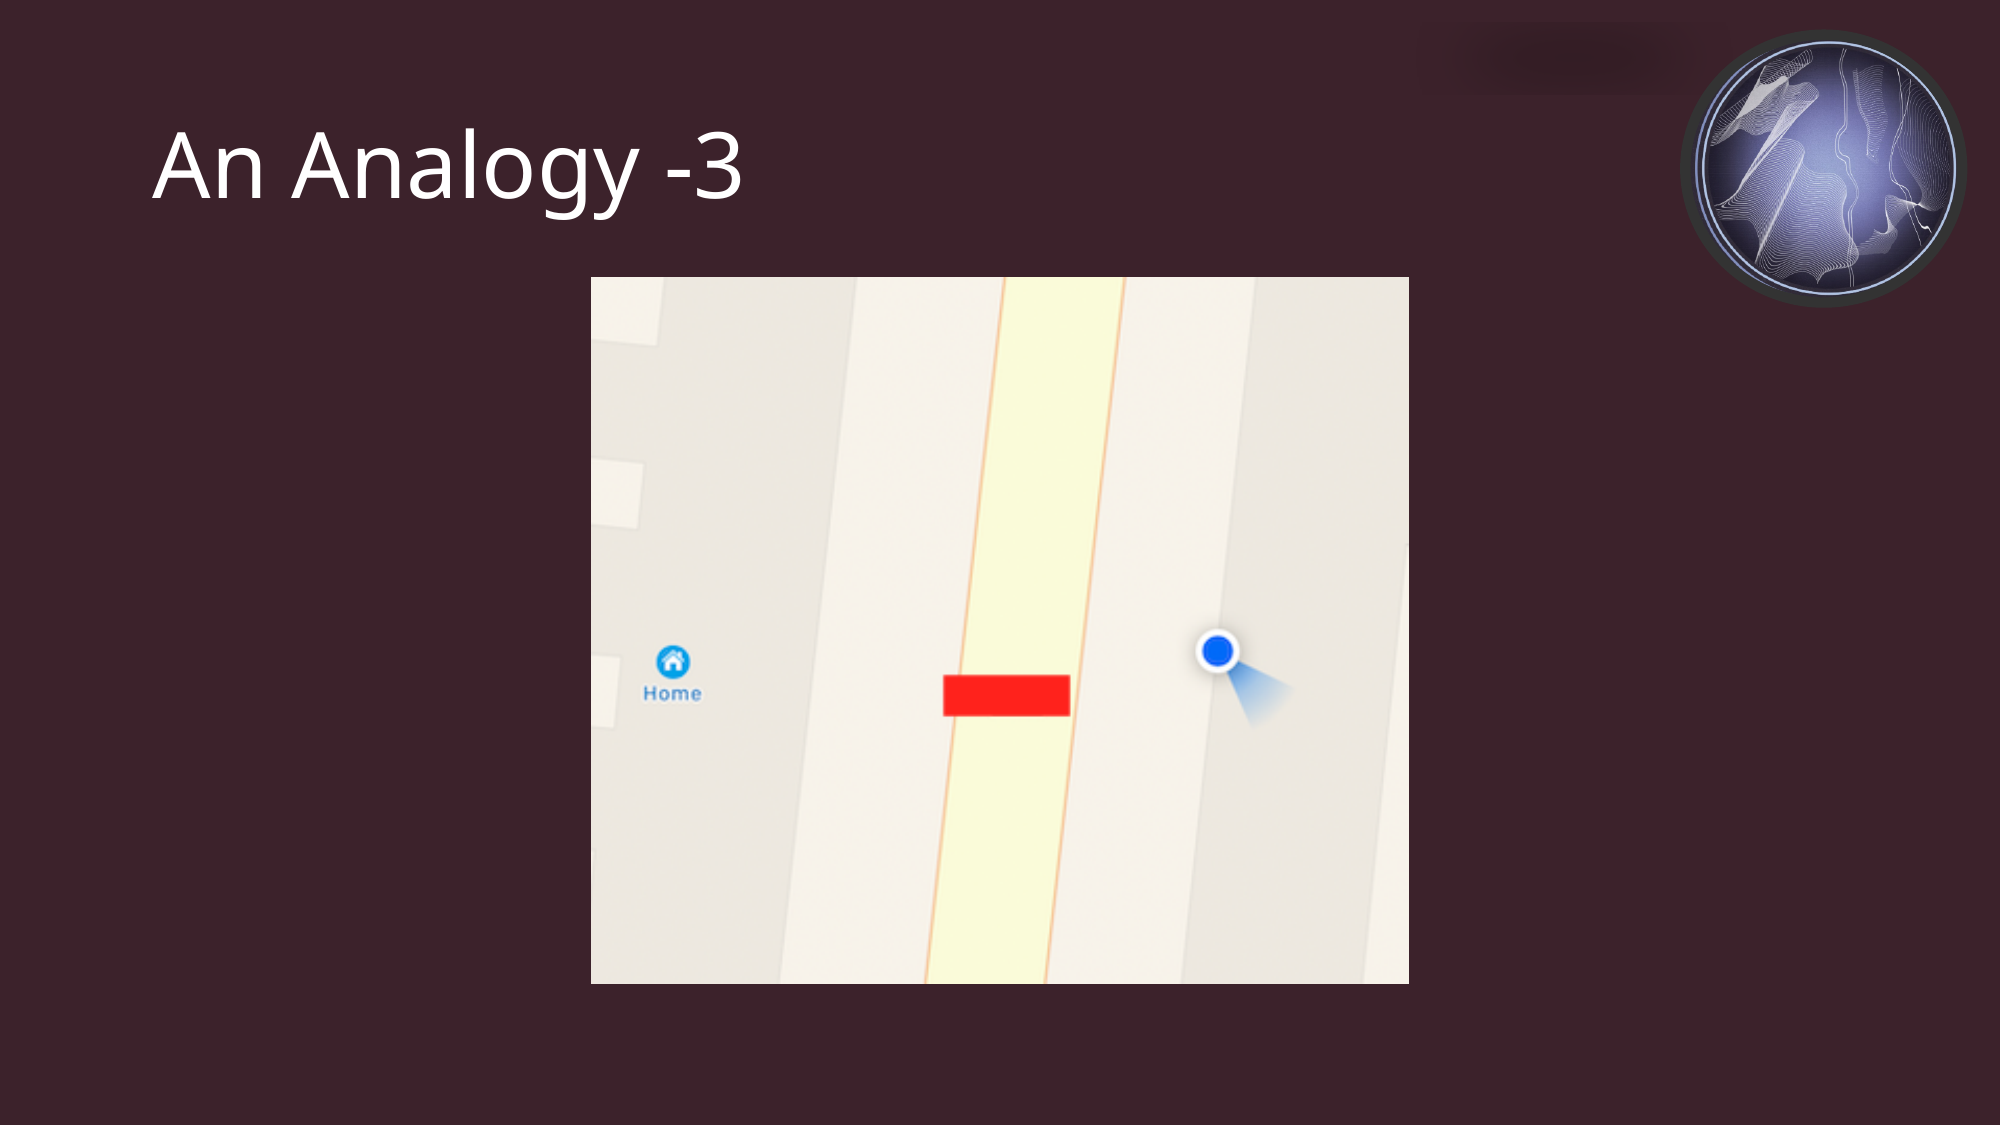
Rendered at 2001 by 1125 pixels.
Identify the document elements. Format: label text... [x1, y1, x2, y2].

picture [591, 277, 1409, 984]
picture [1756, 40, 1956, 297]
title An Analogy -3 [137, 59, 1863, 278]
